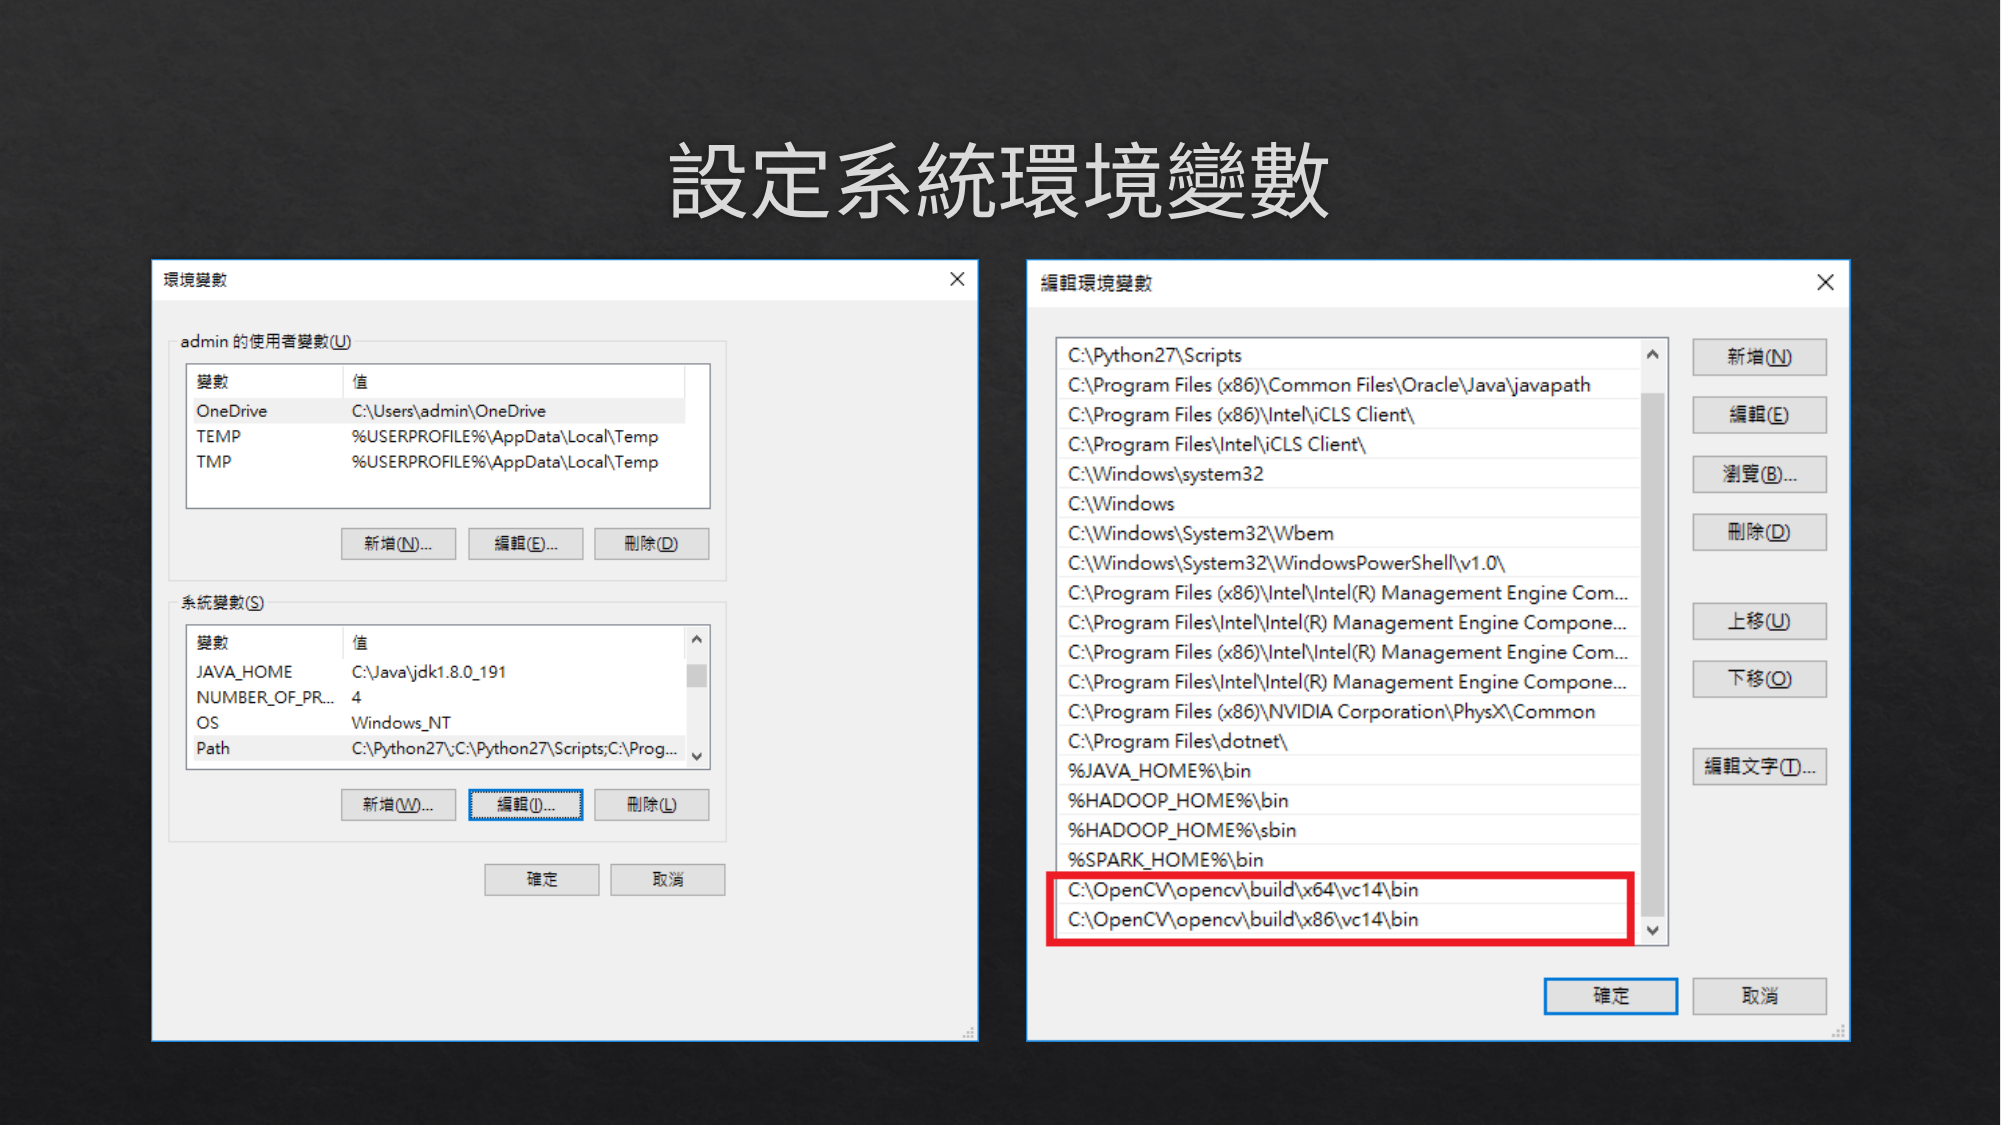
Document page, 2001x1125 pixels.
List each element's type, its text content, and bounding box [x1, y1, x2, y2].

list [151, 258, 979, 1043]
title 設定系統環境變數 [149, 99, 1849, 260]
picture [1026, 258, 1851, 1043]
